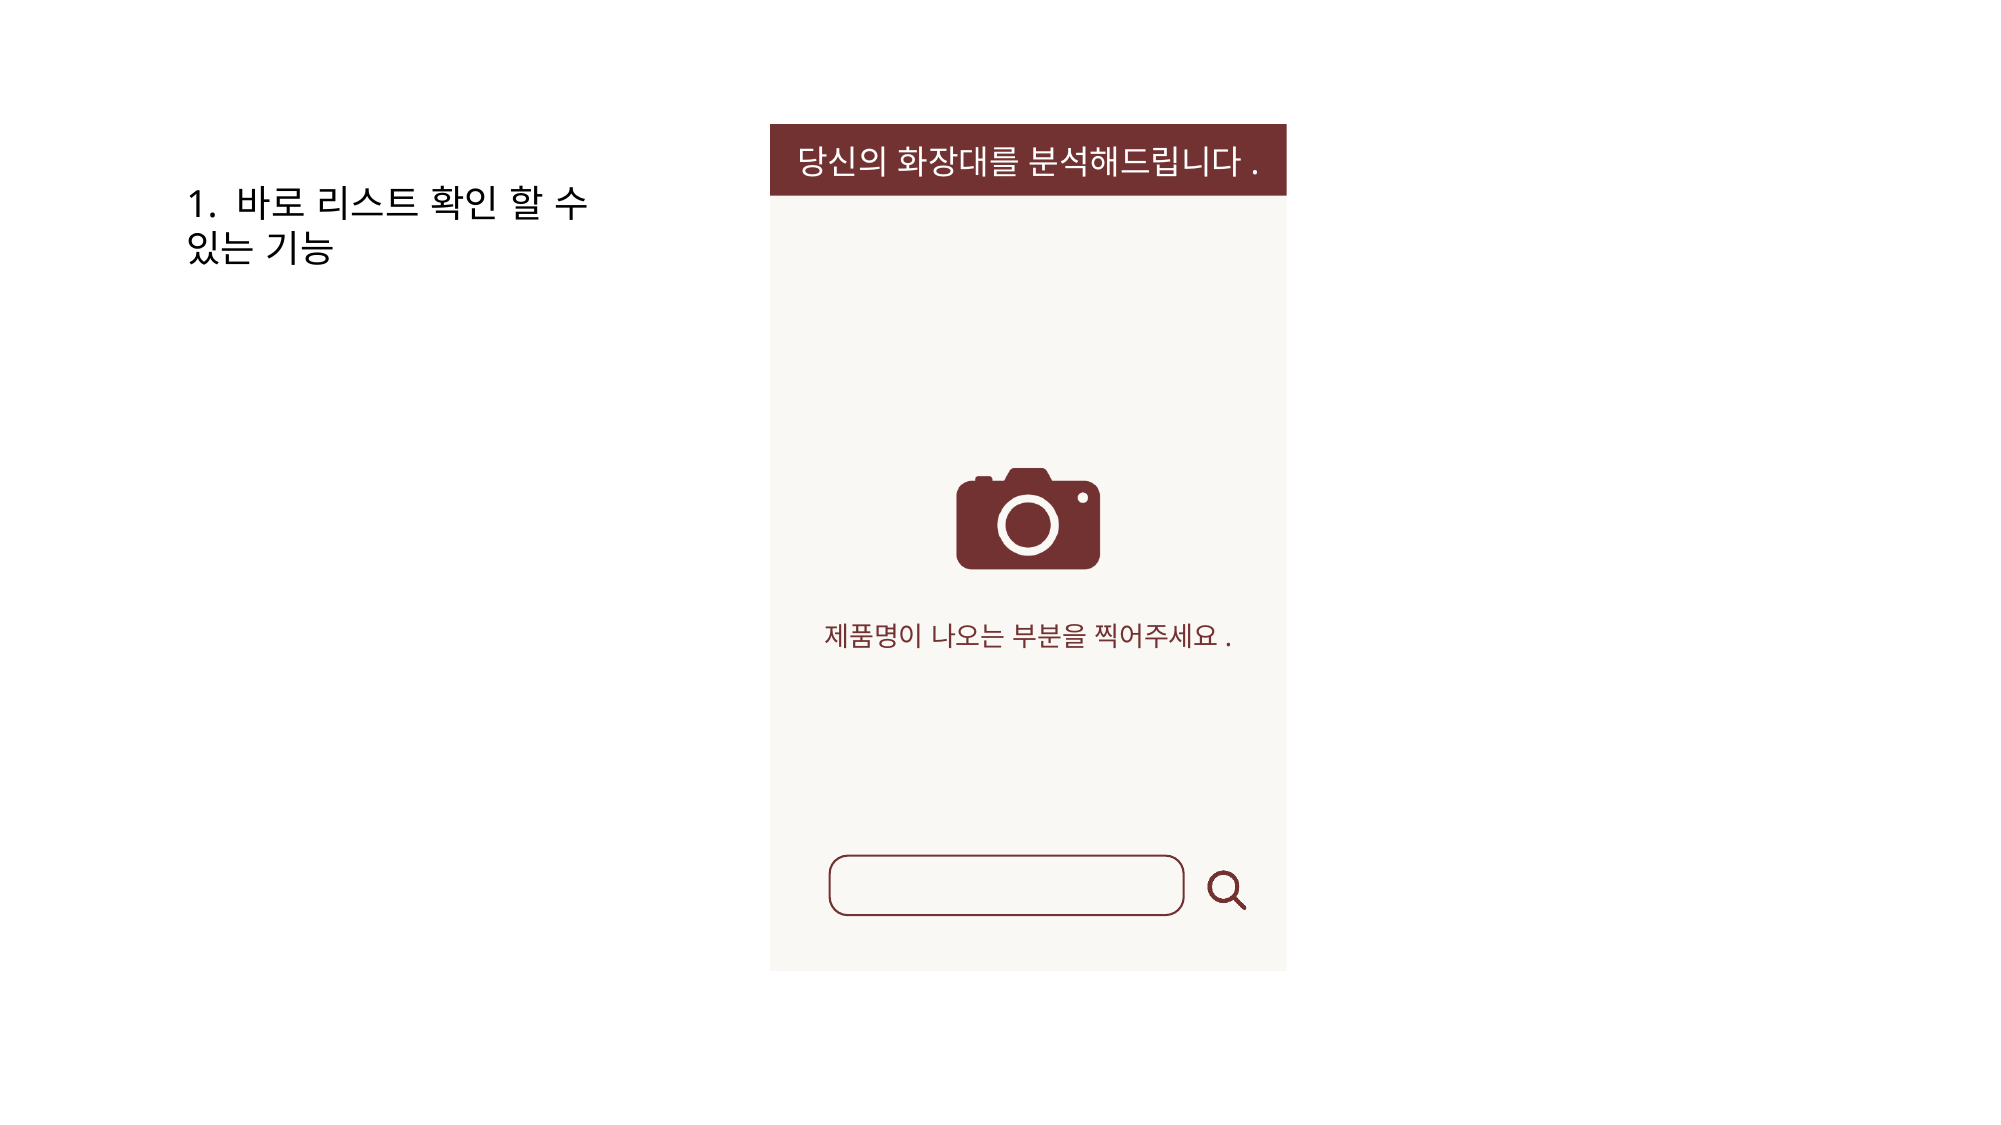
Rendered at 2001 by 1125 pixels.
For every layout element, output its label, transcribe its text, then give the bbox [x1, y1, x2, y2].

text_box 1. 바로 리스트 확인 할 수 있는 기능 [171, 172, 617, 323]
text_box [770, 124, 1287, 972]
